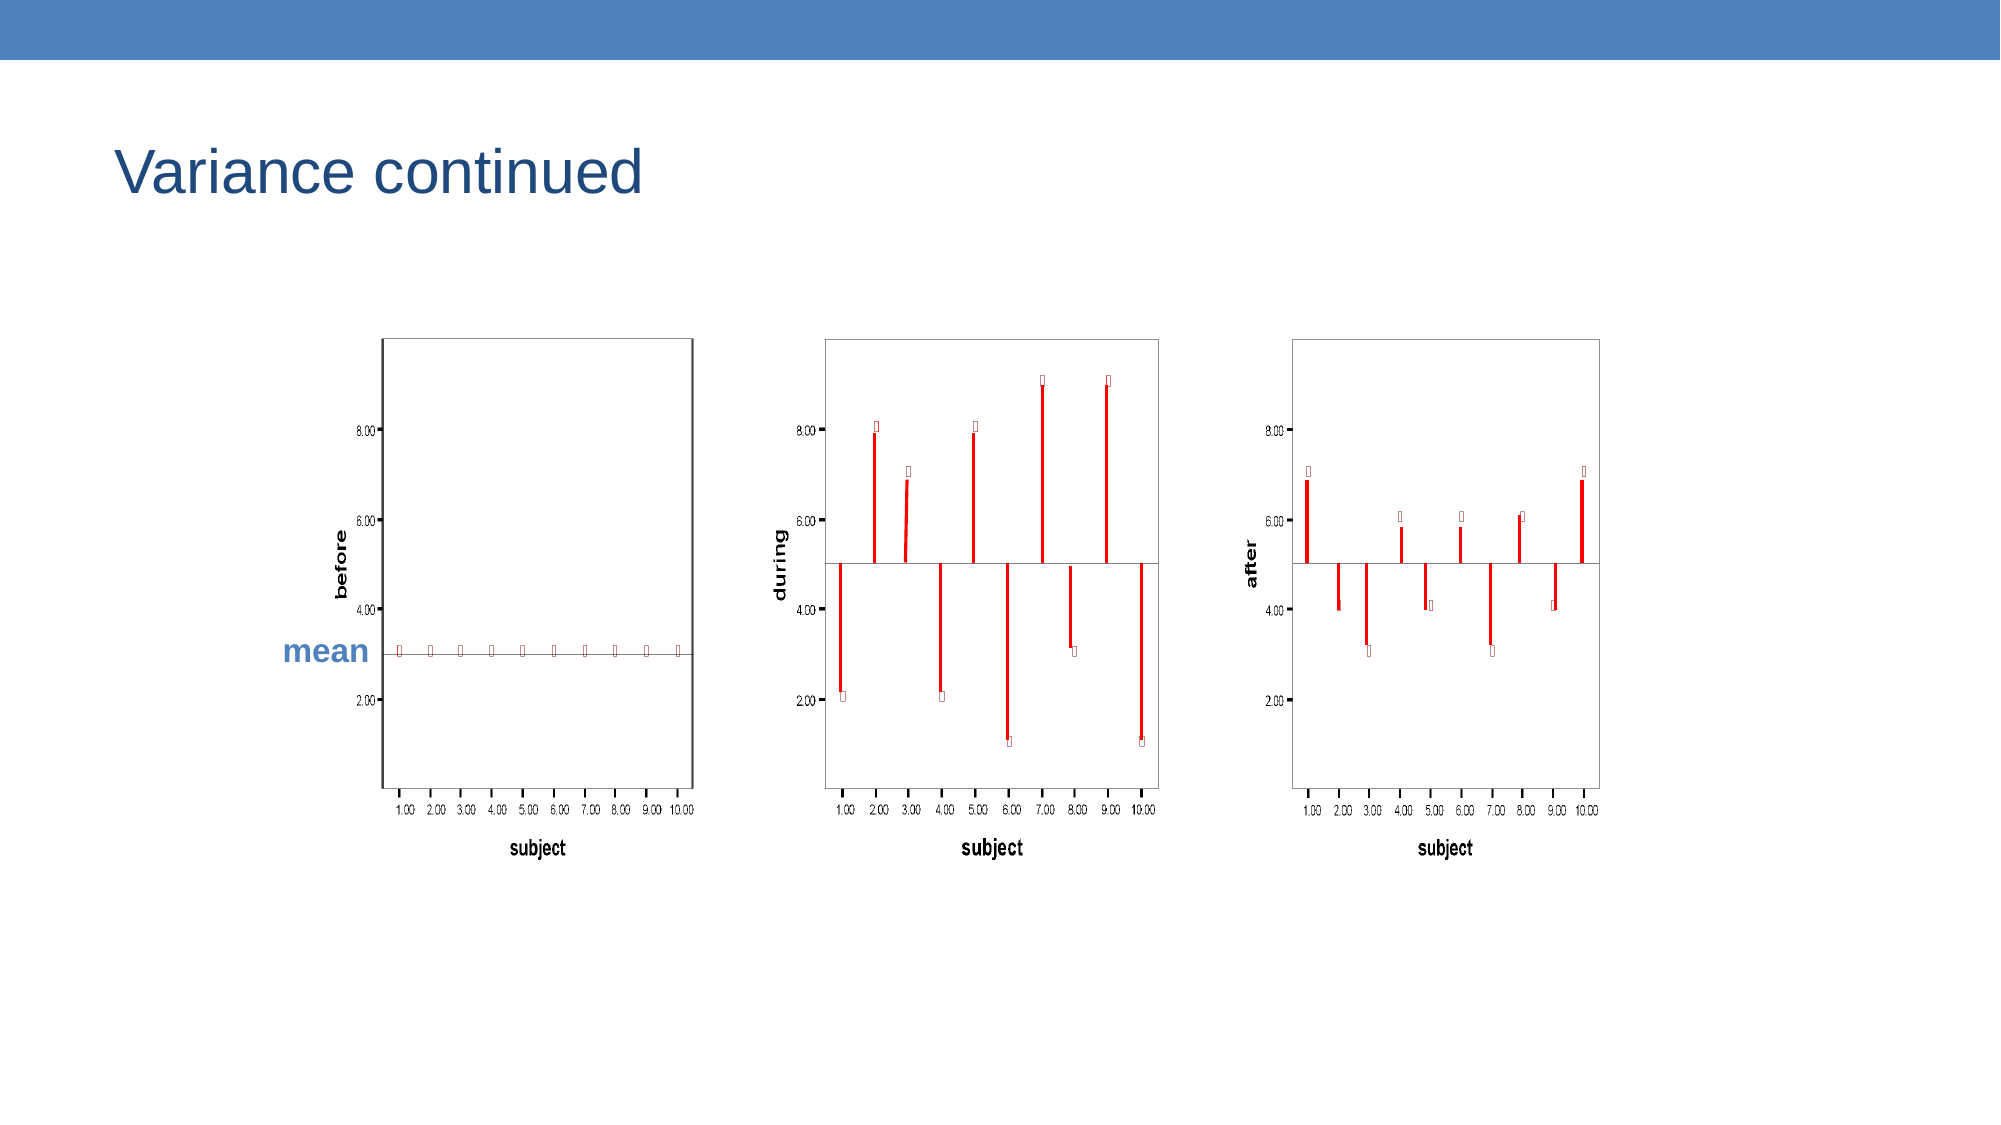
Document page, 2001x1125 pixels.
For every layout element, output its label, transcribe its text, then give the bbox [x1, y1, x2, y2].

text_box mean [267, 621, 309, 677]
picture [1224, 266, 1650, 893]
picture [314, 266, 744, 891]
picture [751, 266, 1213, 891]
title Variance continued [99, 87, 1900, 250]
